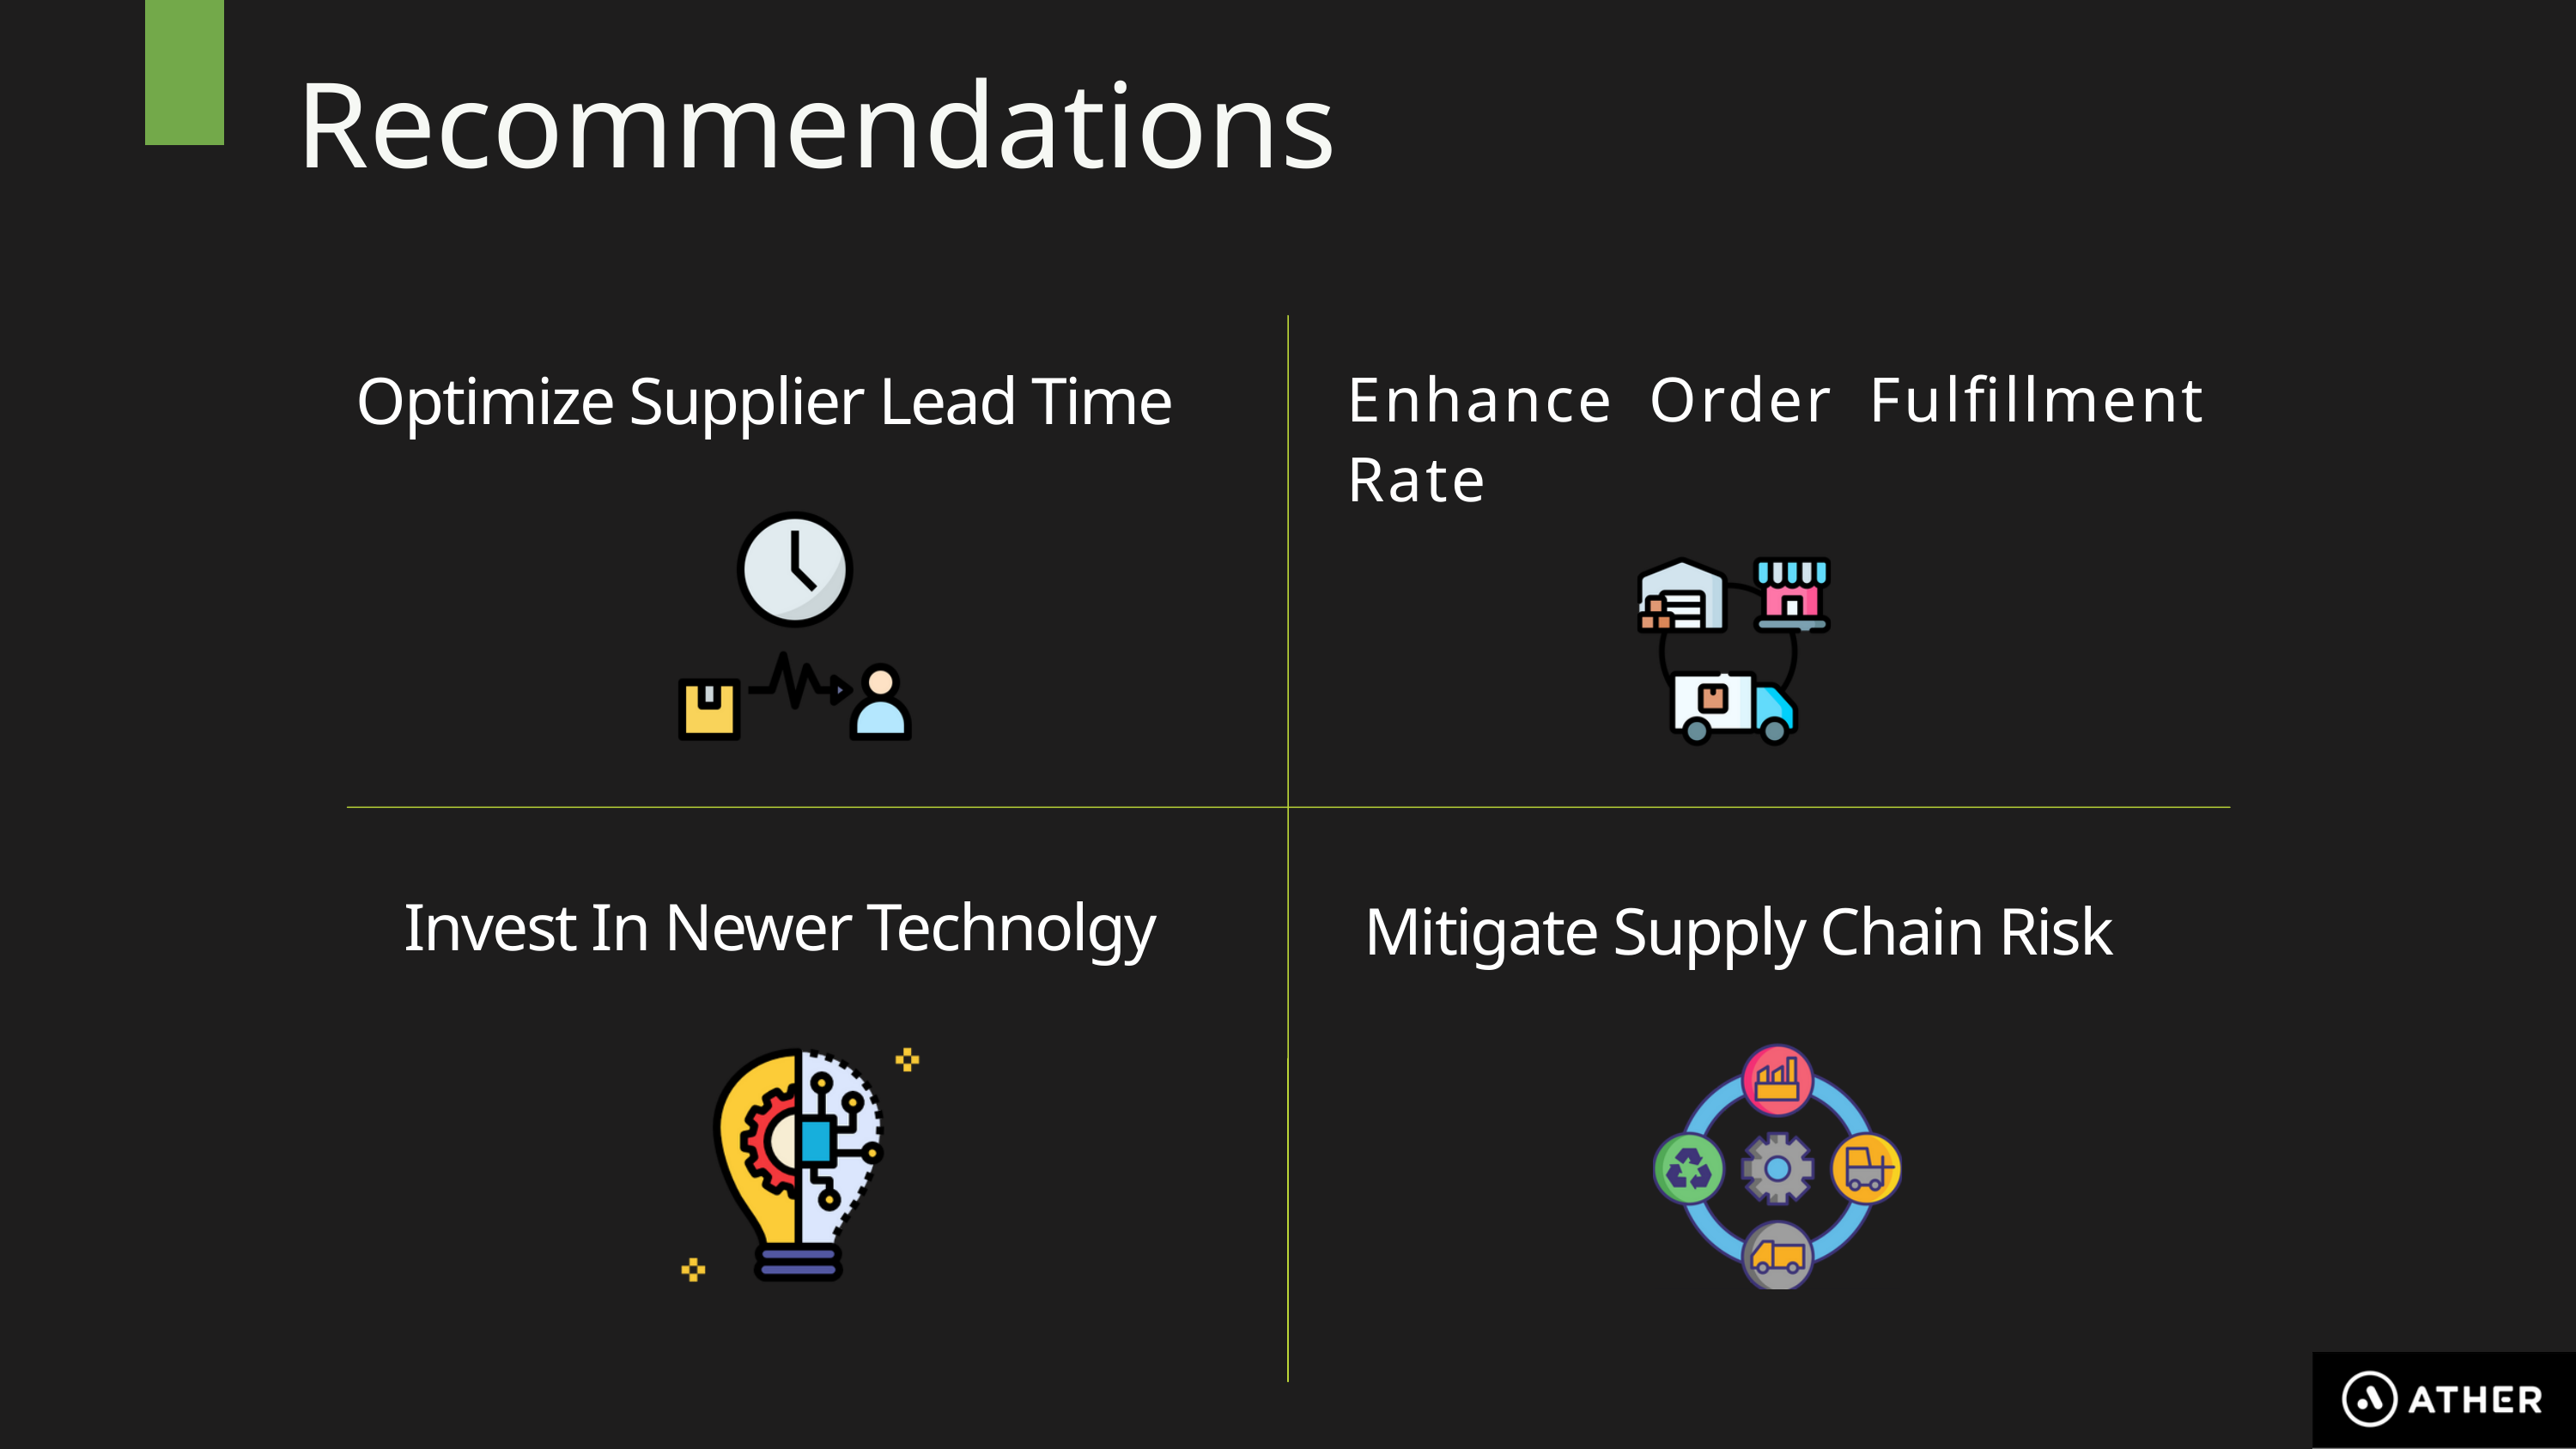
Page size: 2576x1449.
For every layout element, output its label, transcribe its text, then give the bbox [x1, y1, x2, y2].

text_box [403, 883, 1289, 1061]
text_box [1652, 1068, 1903, 1289]
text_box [355, 357, 1235, 533]
text_box [674, 1068, 923, 1289]
text_box [2312, 1352, 2576, 1449]
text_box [144, 0, 224, 145]
text_box [671, 540, 920, 749]
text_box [1364, 888, 2192, 1061]
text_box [1346, 357, 2208, 603]
text_box Recommendations [295, 61, 1418, 191]
text_box [1637, 611, 1832, 749]
